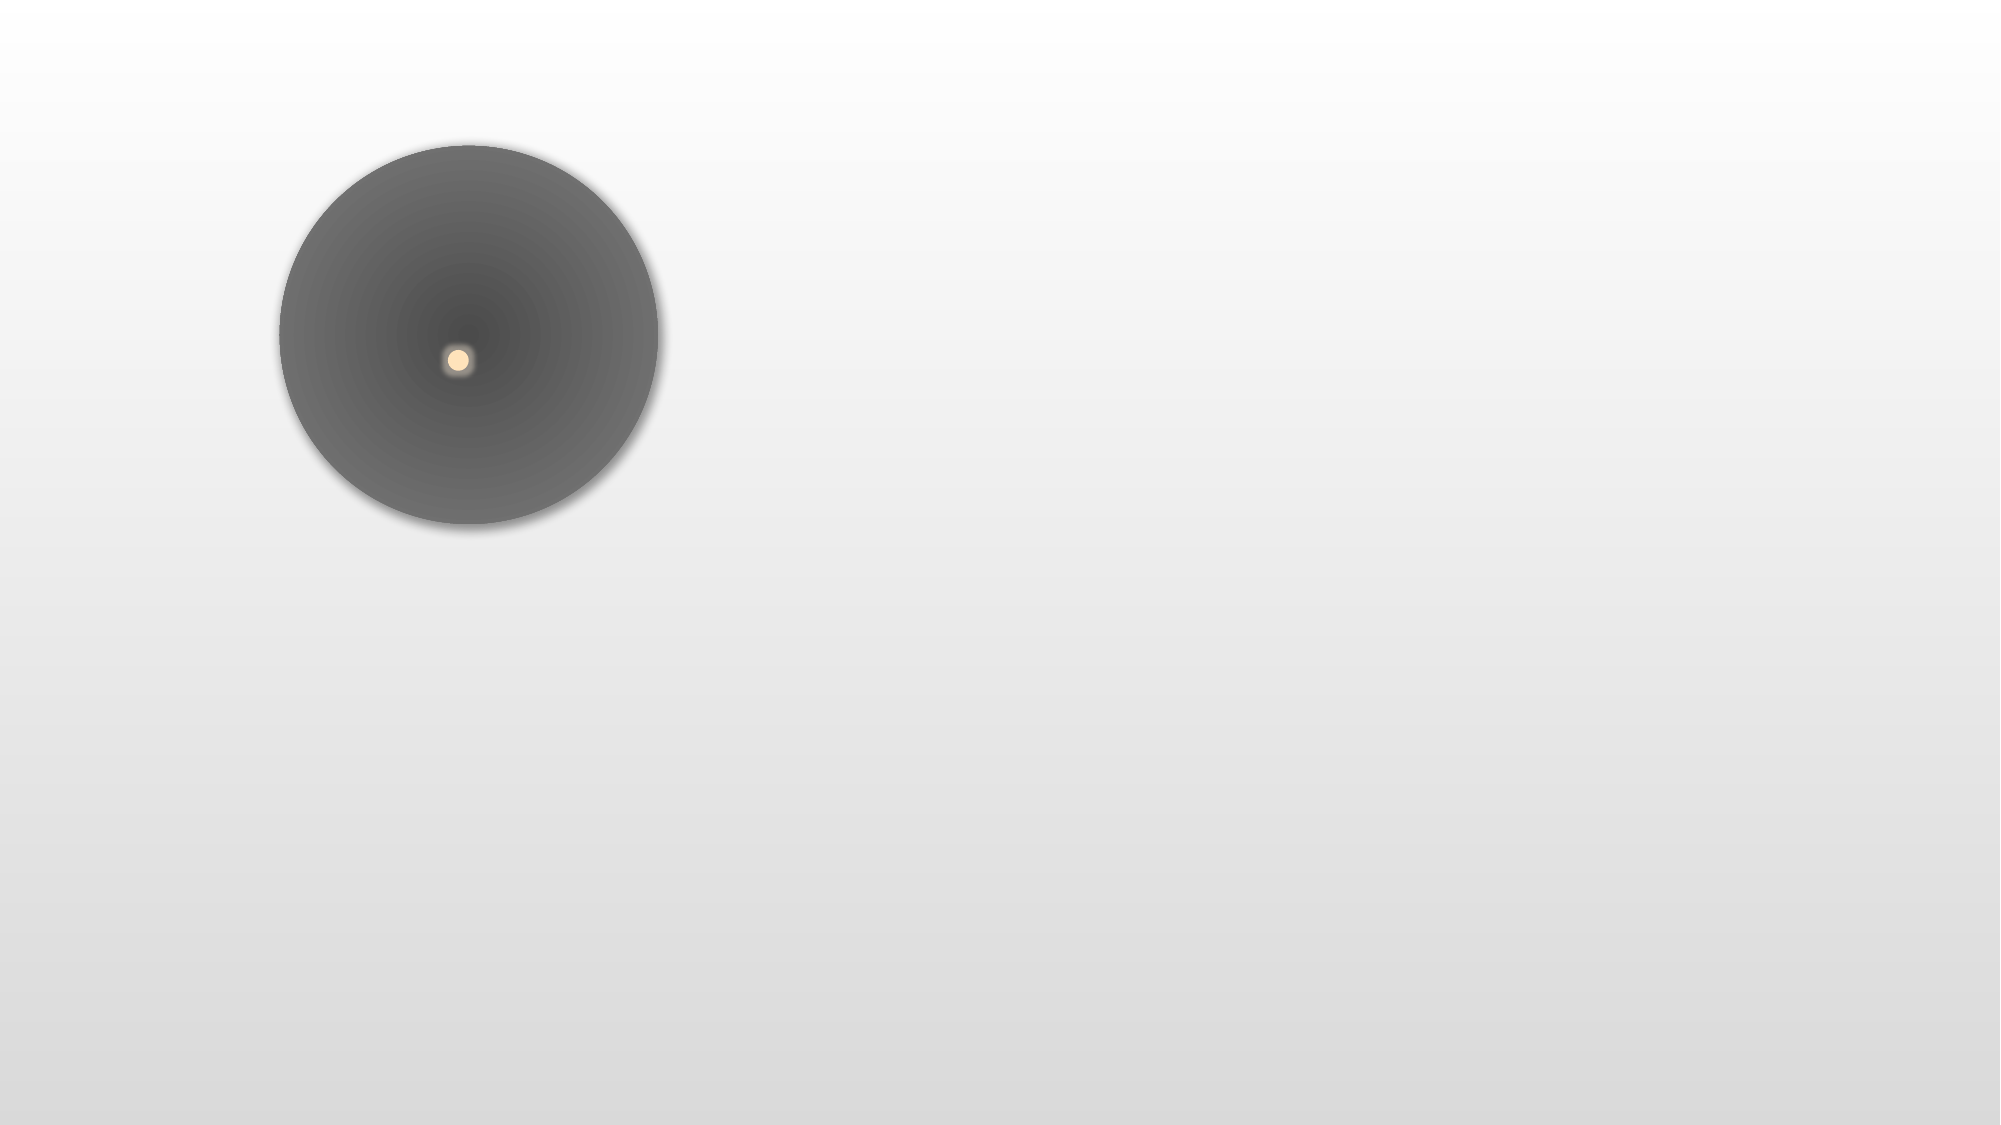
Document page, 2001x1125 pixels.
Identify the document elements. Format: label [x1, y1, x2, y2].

text_box [278, 144, 659, 525]
text_box [446, 348, 470, 372]
